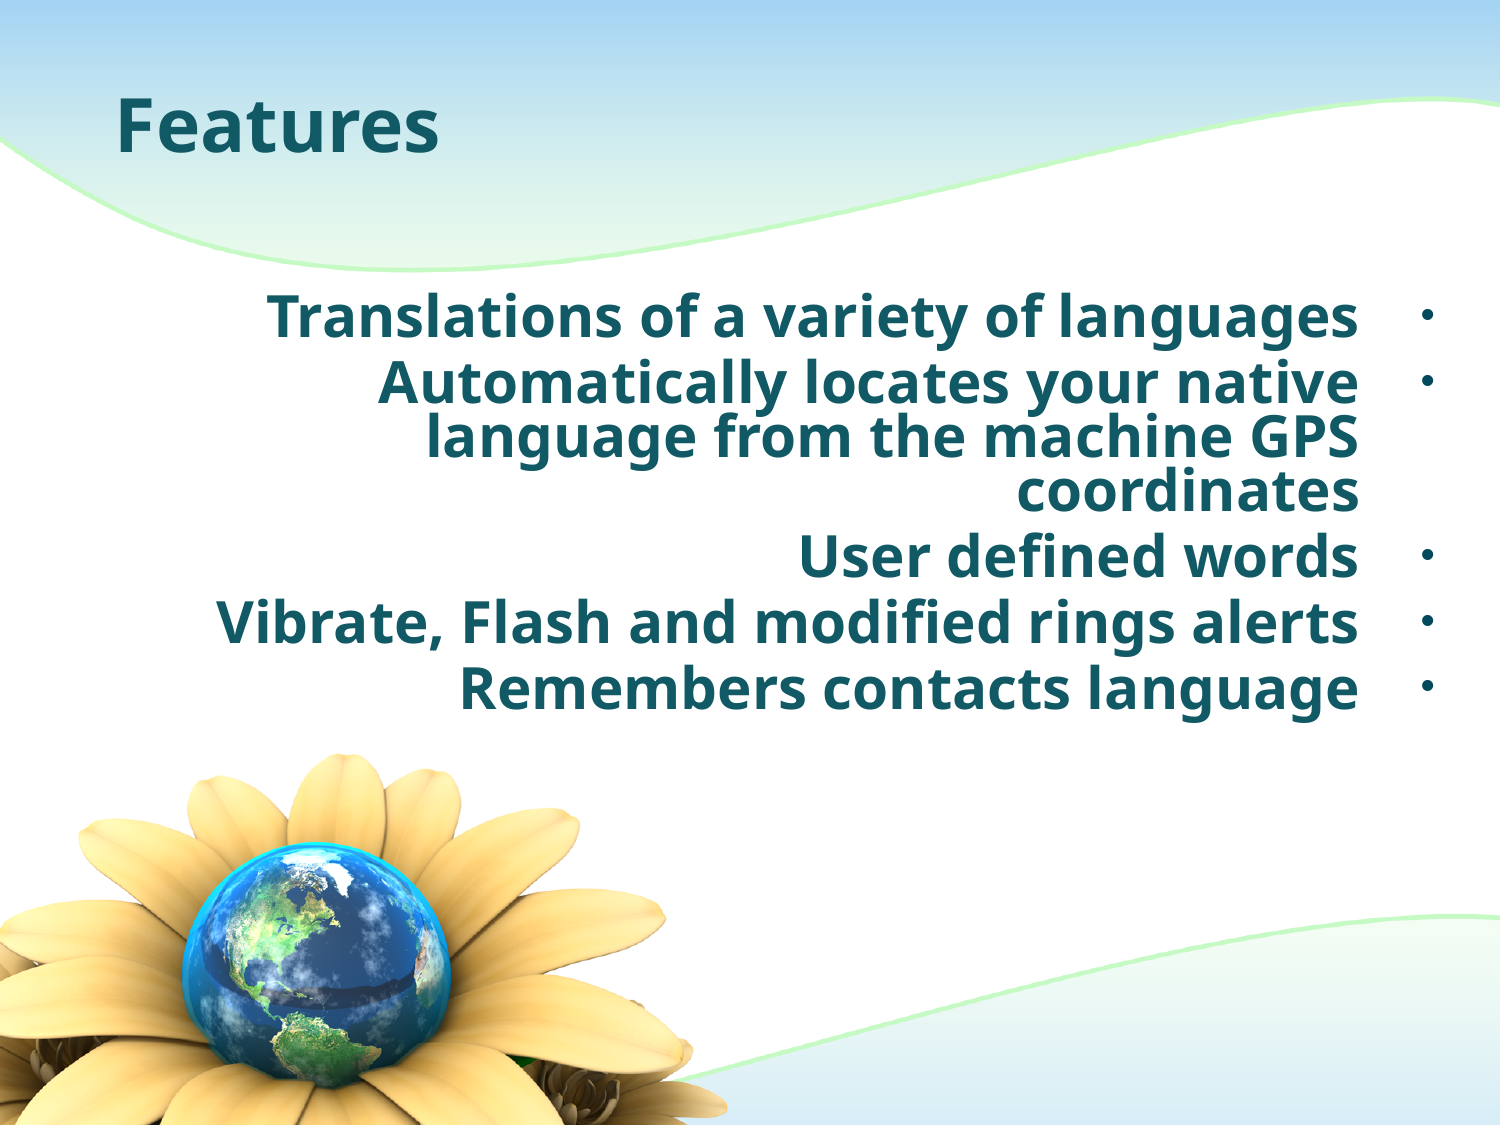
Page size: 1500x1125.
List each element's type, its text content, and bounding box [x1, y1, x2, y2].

title Features [99, 70, 1450, 176]
picture [0, 0, 1500, 1125]
list Translations of a variety of languages Automatically locates your native language from the machine GPS coordinates User defined words Vibrate, Flash and modified rings alerts Remembers contacts language [99, 287, 1450, 1005]
